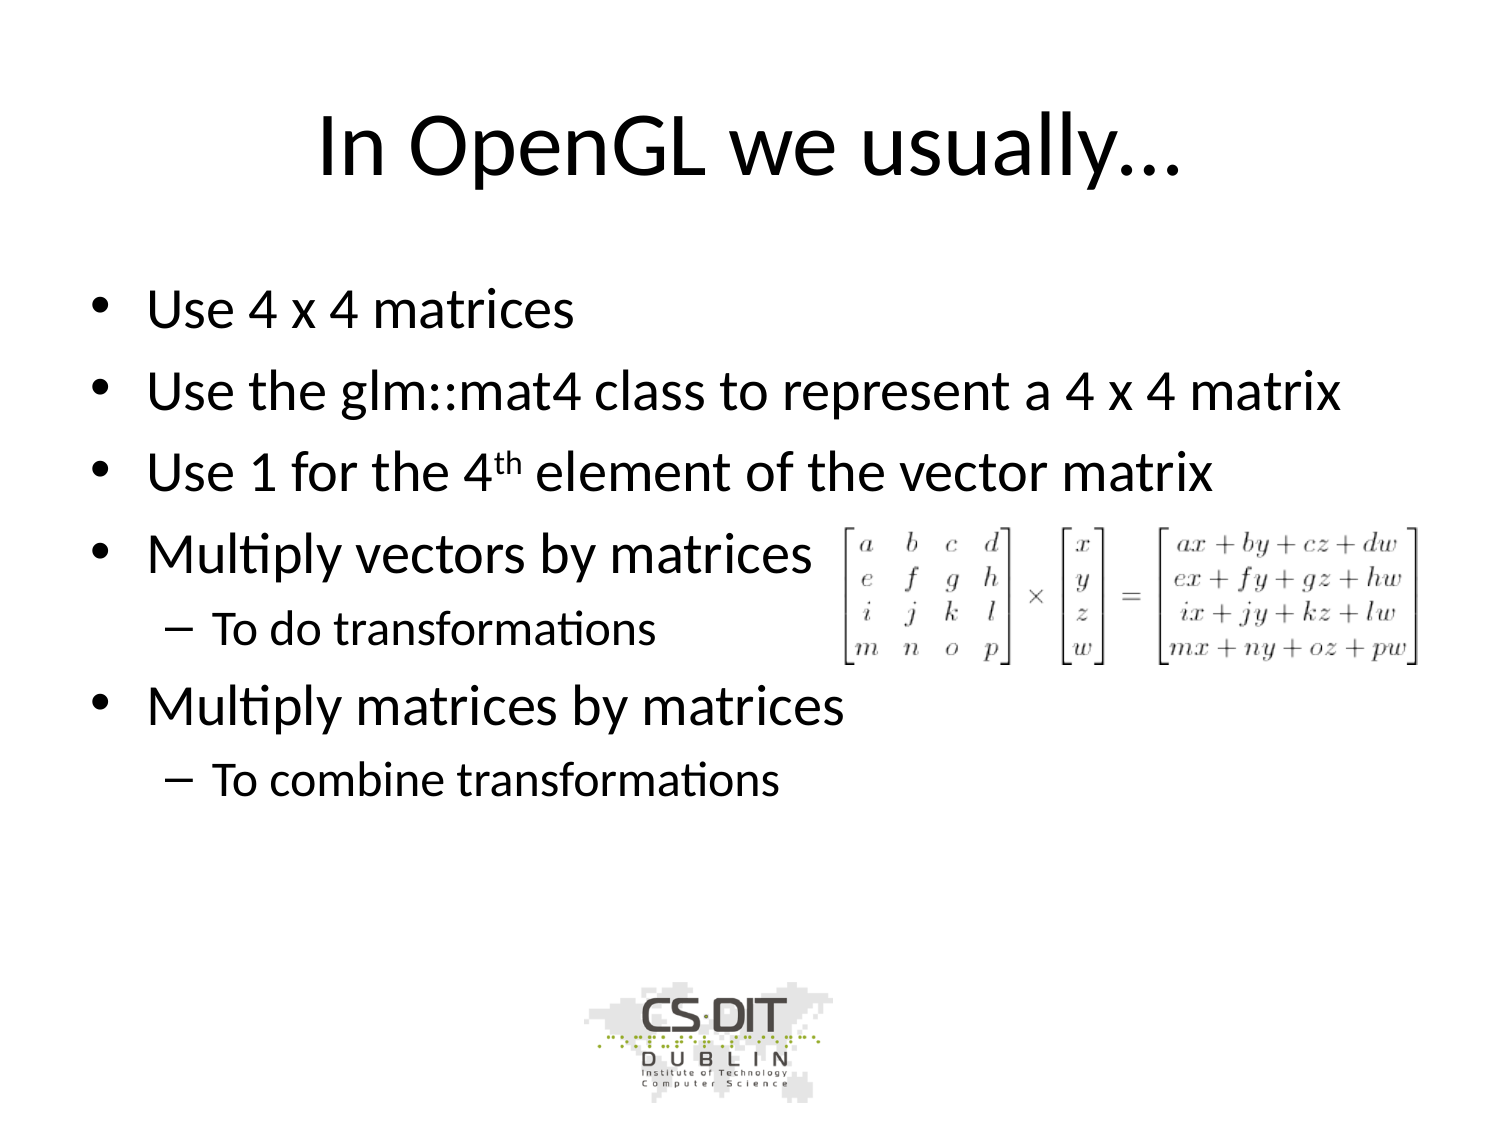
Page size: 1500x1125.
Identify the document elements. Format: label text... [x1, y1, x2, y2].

picture [843, 526, 1419, 665]
title In OpenGL we usually… [75, 45, 1425, 233]
picture [584, 1005, 833, 1103]
list Use 4 x 4 matrices Use the glm::mat4 class to represent a 4 x 4 matrix Use 1 for the 4th element of the vector matrix Multiply vectors by matrices To do transformations Multiply matrices by matrices To combine transformations [75, 262, 1425, 1005]
